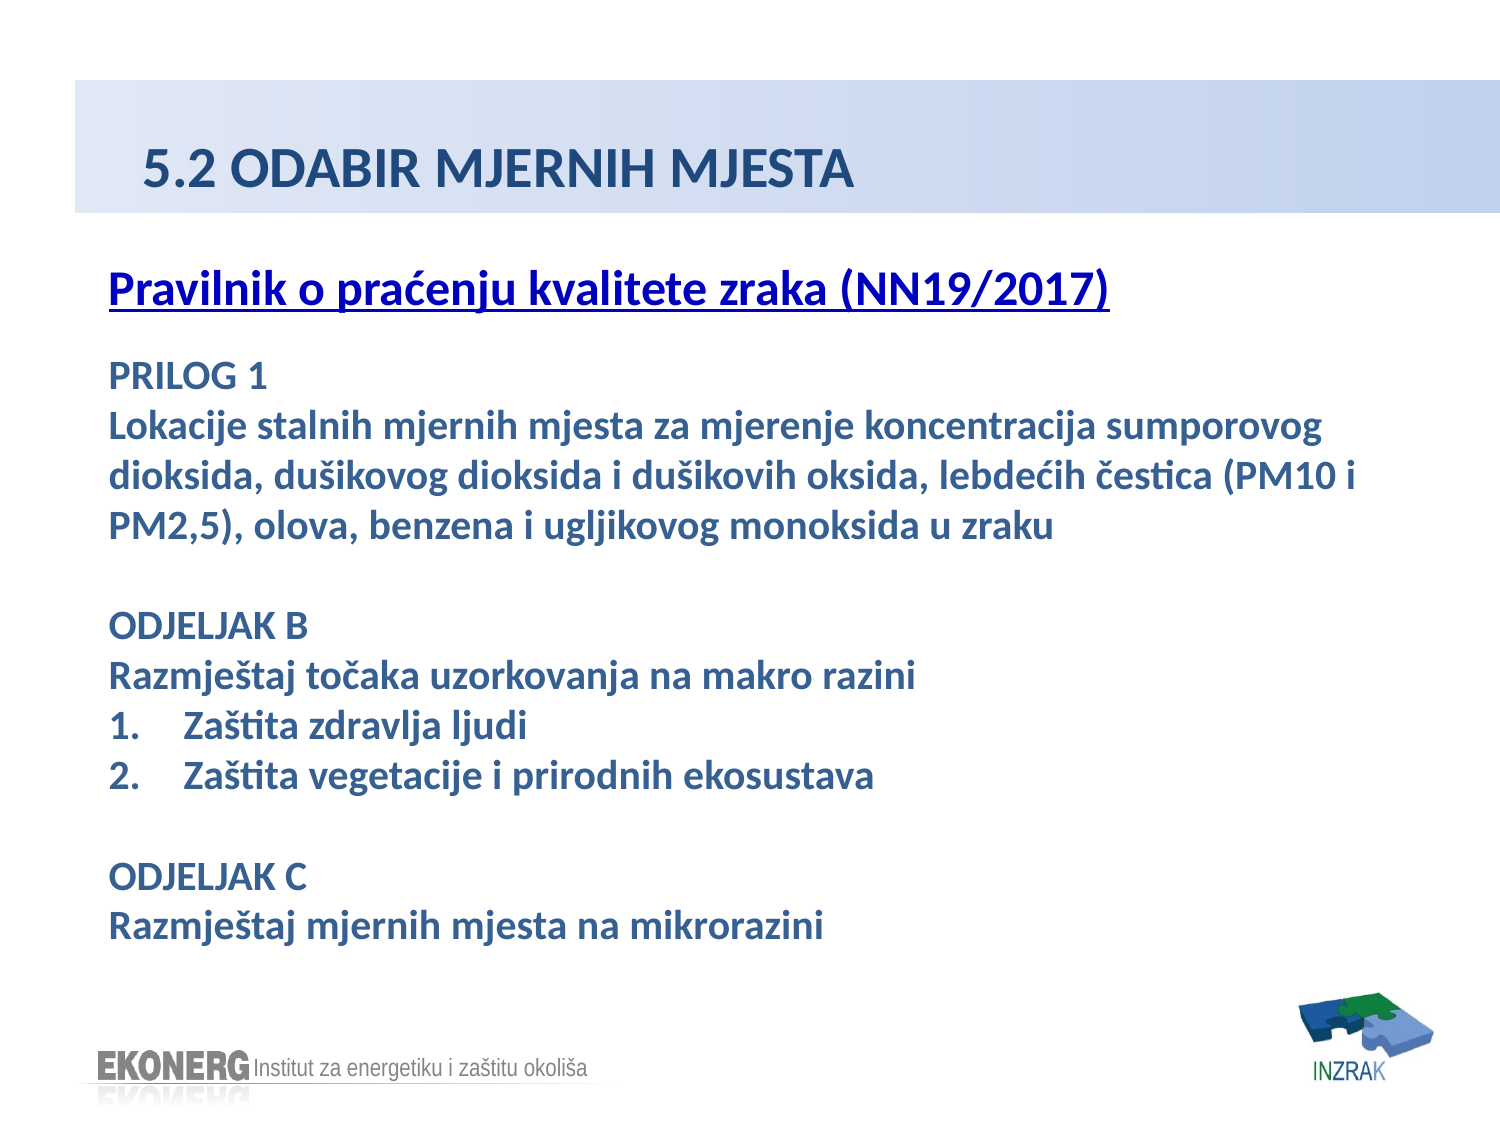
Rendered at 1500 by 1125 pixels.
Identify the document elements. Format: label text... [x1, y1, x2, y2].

picture [1298, 992, 1434, 1088]
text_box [61, 1038, 636, 1112]
text_box PRILOG 1 Lokacije stalnih mjernih mjesta za mjerenje koncentracija sumporovog dioksida, dušikovog dioksida i dušikovih oksida, lebdećih čestica (PM10 i PM2,5), olova, benzena i ugljikovog monoksida u zraku ODJELJAK B Razmještaj točaka uzorkovanja na makro razini Zaštita zdravlja ljudi Zaštita vegetacije i prirodnih ekosustava ODJELJAK C Razmještaj mjernih mjesta na mikrorazini [93, 340, 1397, 1006]
title 5.2 ODABIR MJERNIH MJESTA [75, 80, 1500, 213]
text_box Pravilnik o praćenju kvalitete zraka (NN19/2017) [93, 248, 1375, 324]
